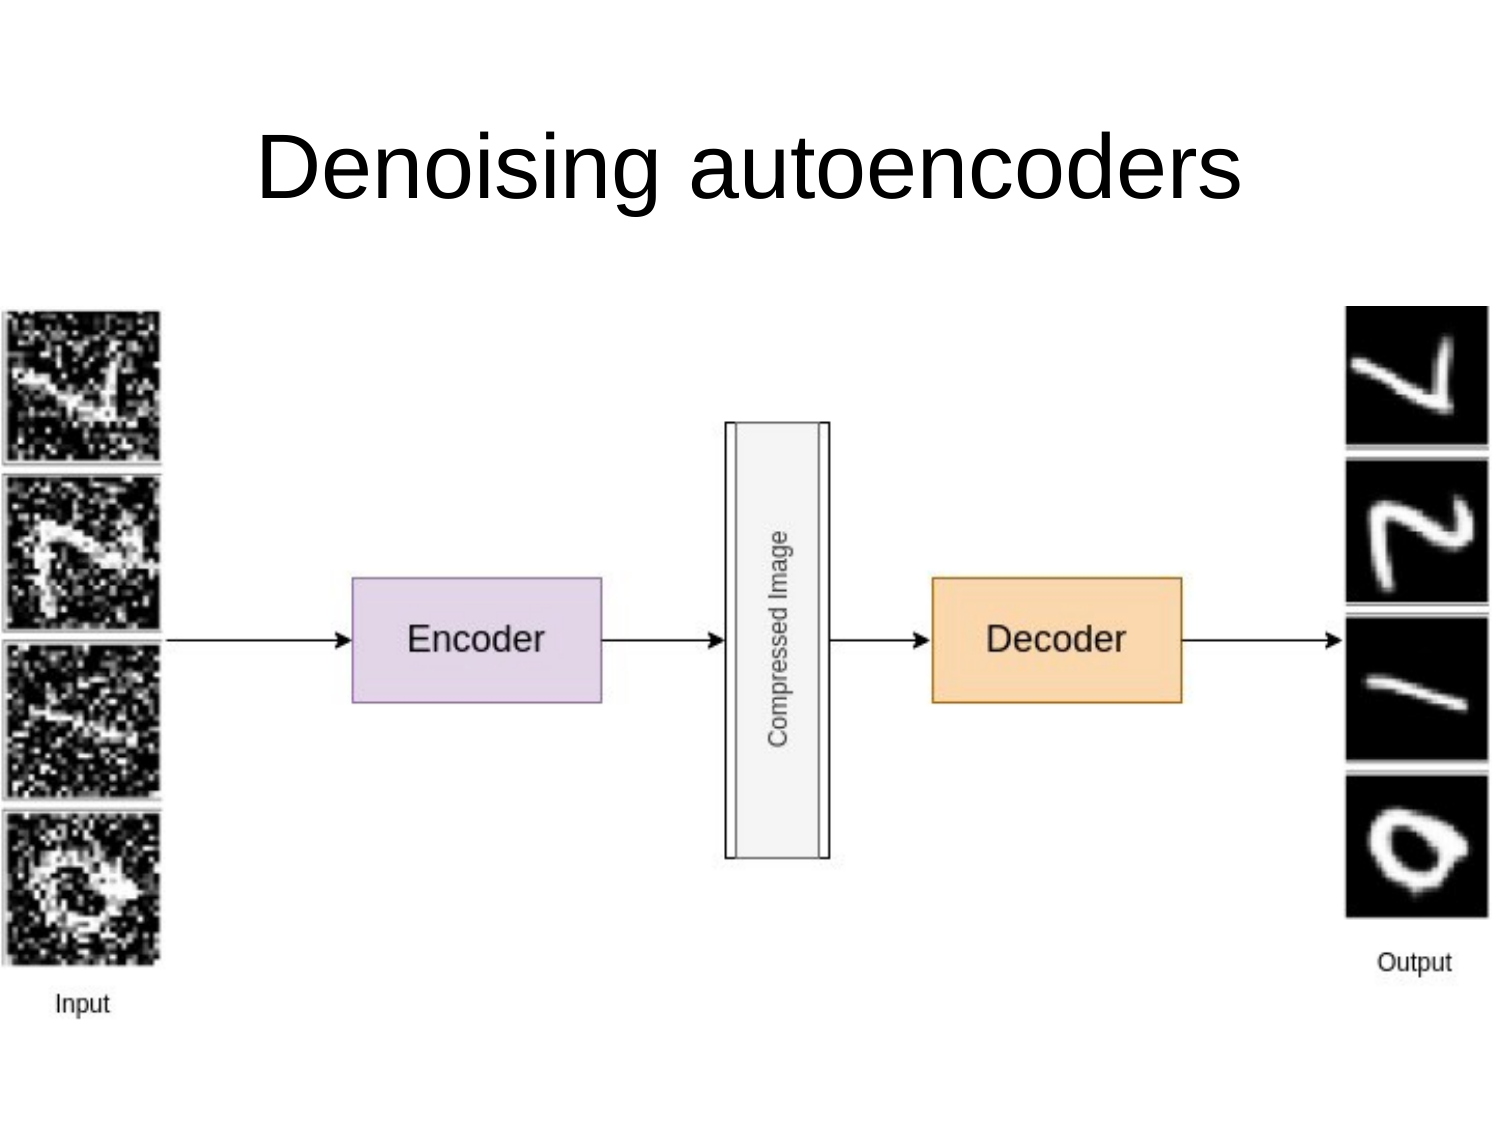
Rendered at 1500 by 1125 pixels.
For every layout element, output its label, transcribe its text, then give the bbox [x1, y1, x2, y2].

title Denoising autoencoders [103, 59, 1397, 278]
picture [0, 306, 1500, 1038]
